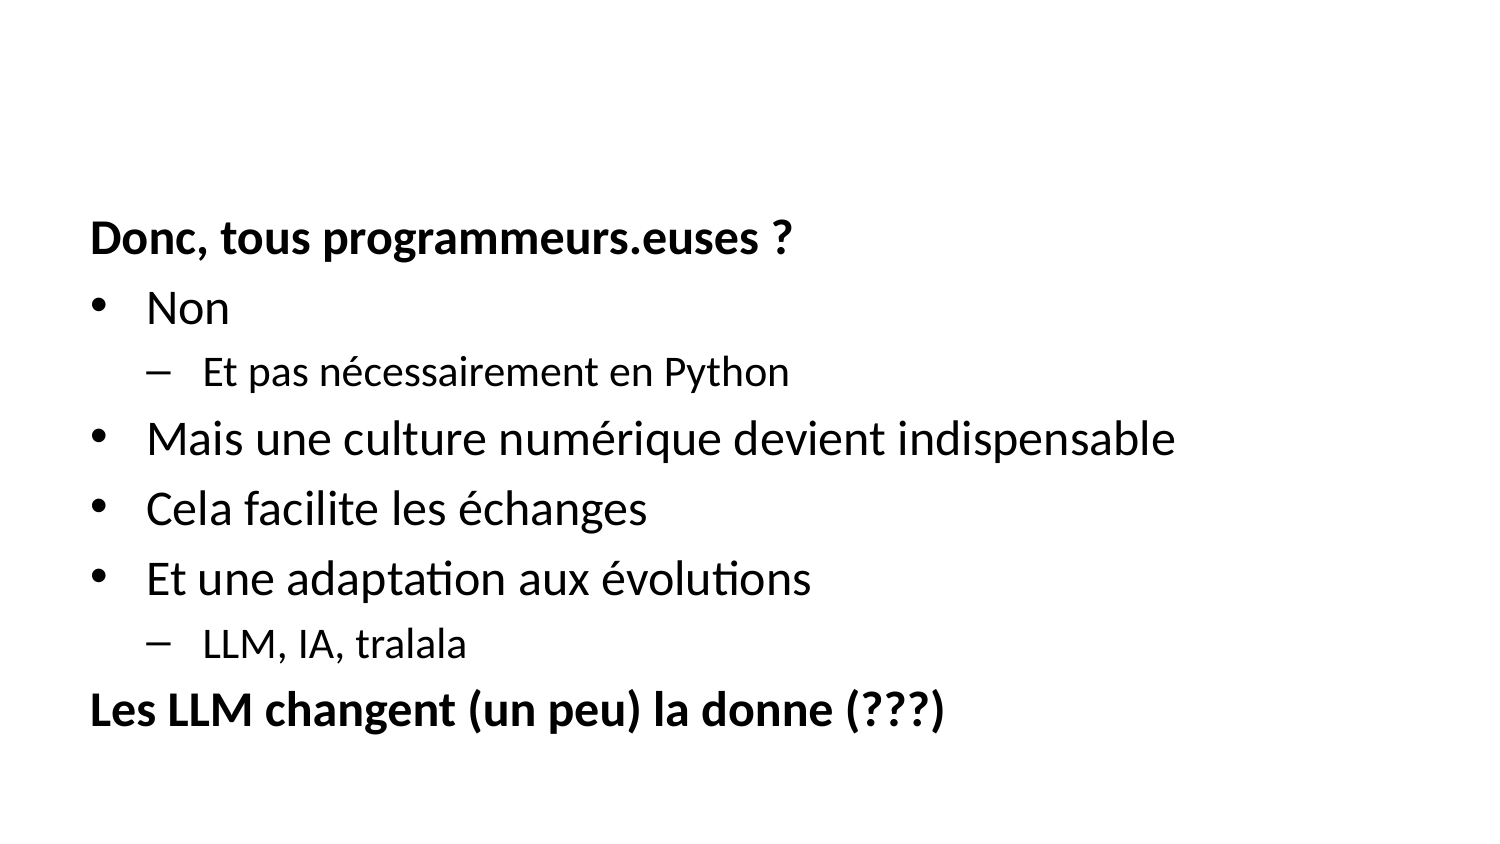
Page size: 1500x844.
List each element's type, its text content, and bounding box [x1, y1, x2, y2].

list Donc, tous programmeurs.euses ? Non Et pas nécessairement en Python Mais une culture numérique devient indispensable Cela facilite les échanges Et une adaptation aux évolutions LLM, IA, tralala Les LLM changent (un peu) la donne (???) [75, 196, 1425, 754]
